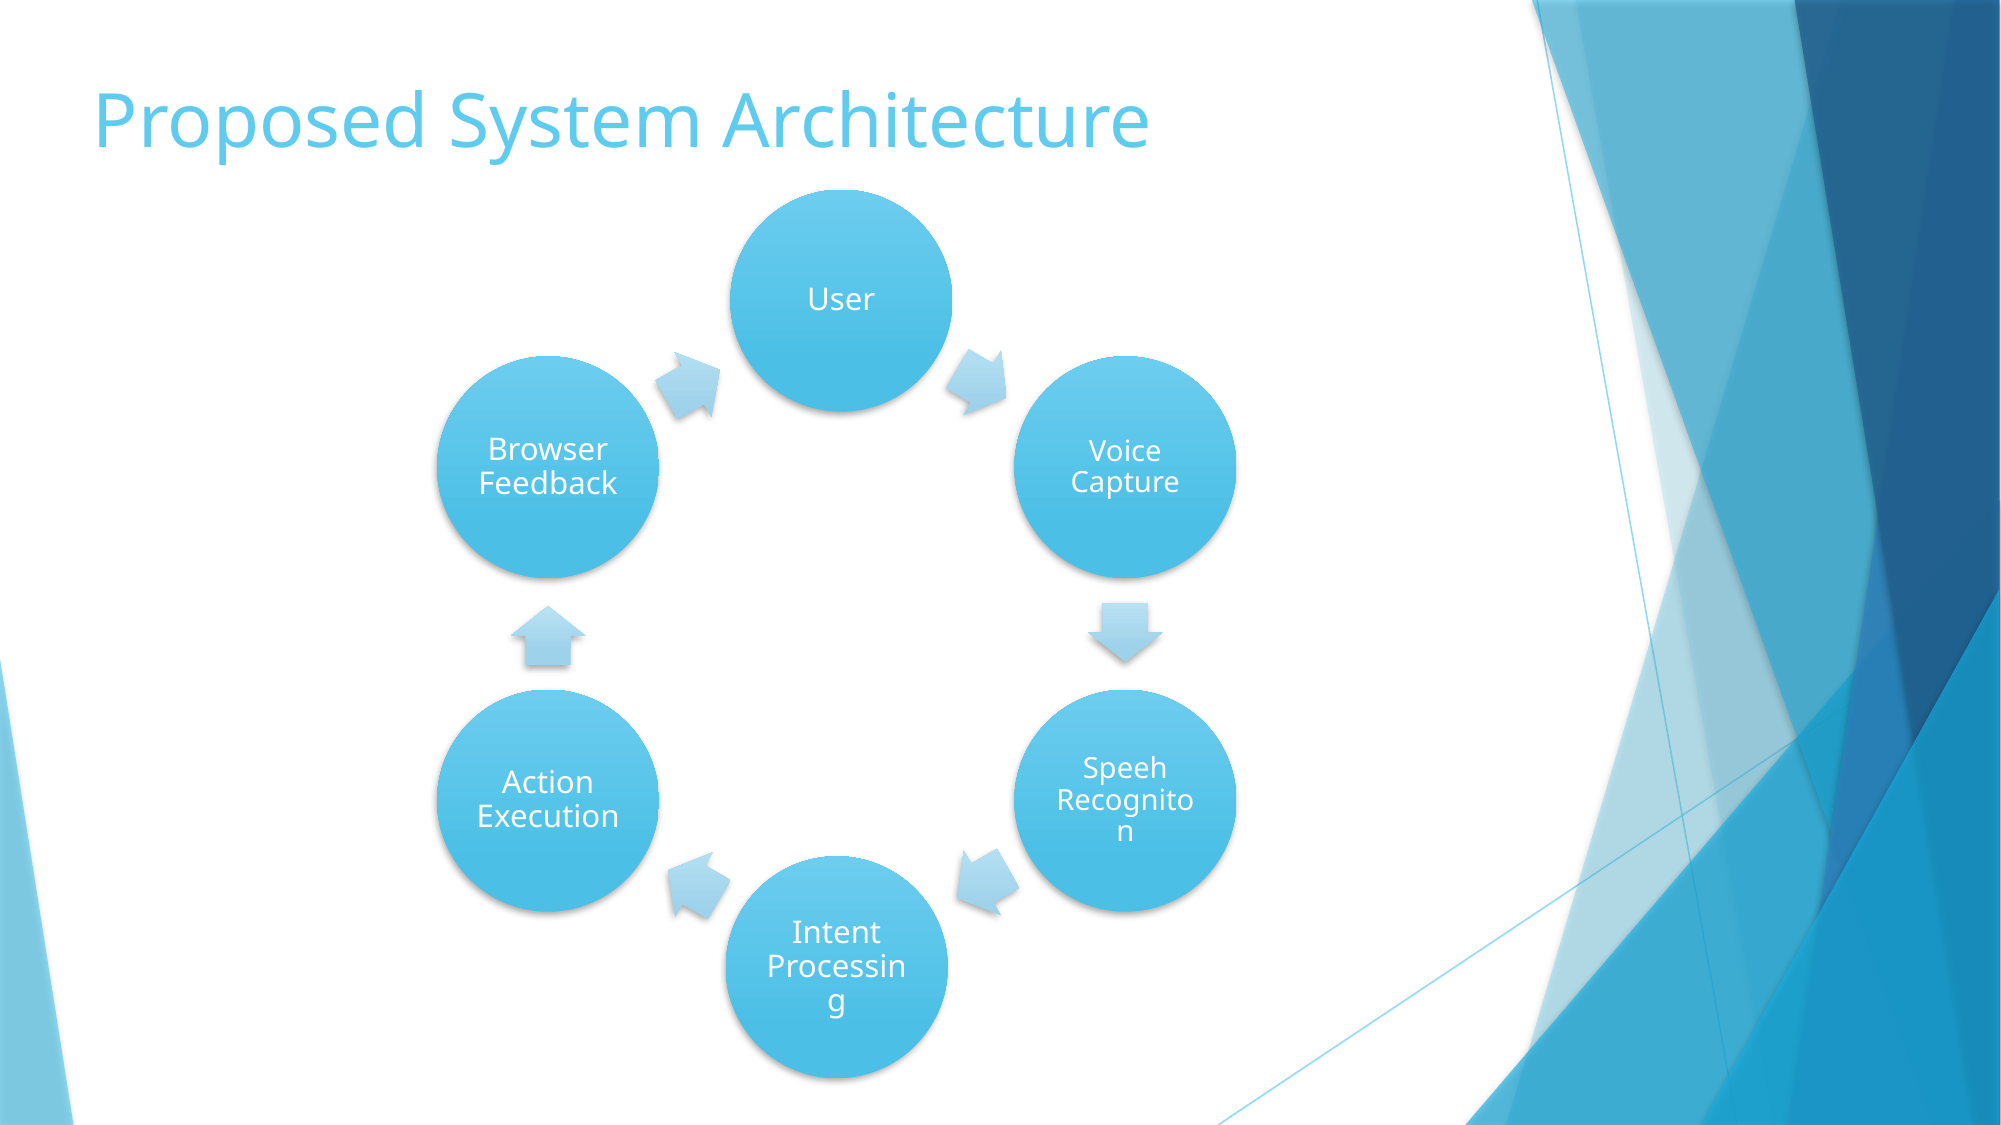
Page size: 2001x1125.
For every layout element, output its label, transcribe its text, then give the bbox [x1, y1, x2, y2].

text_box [169, 188, 1504, 1079]
title Proposed System Architecture [77, 65, 1488, 283]
